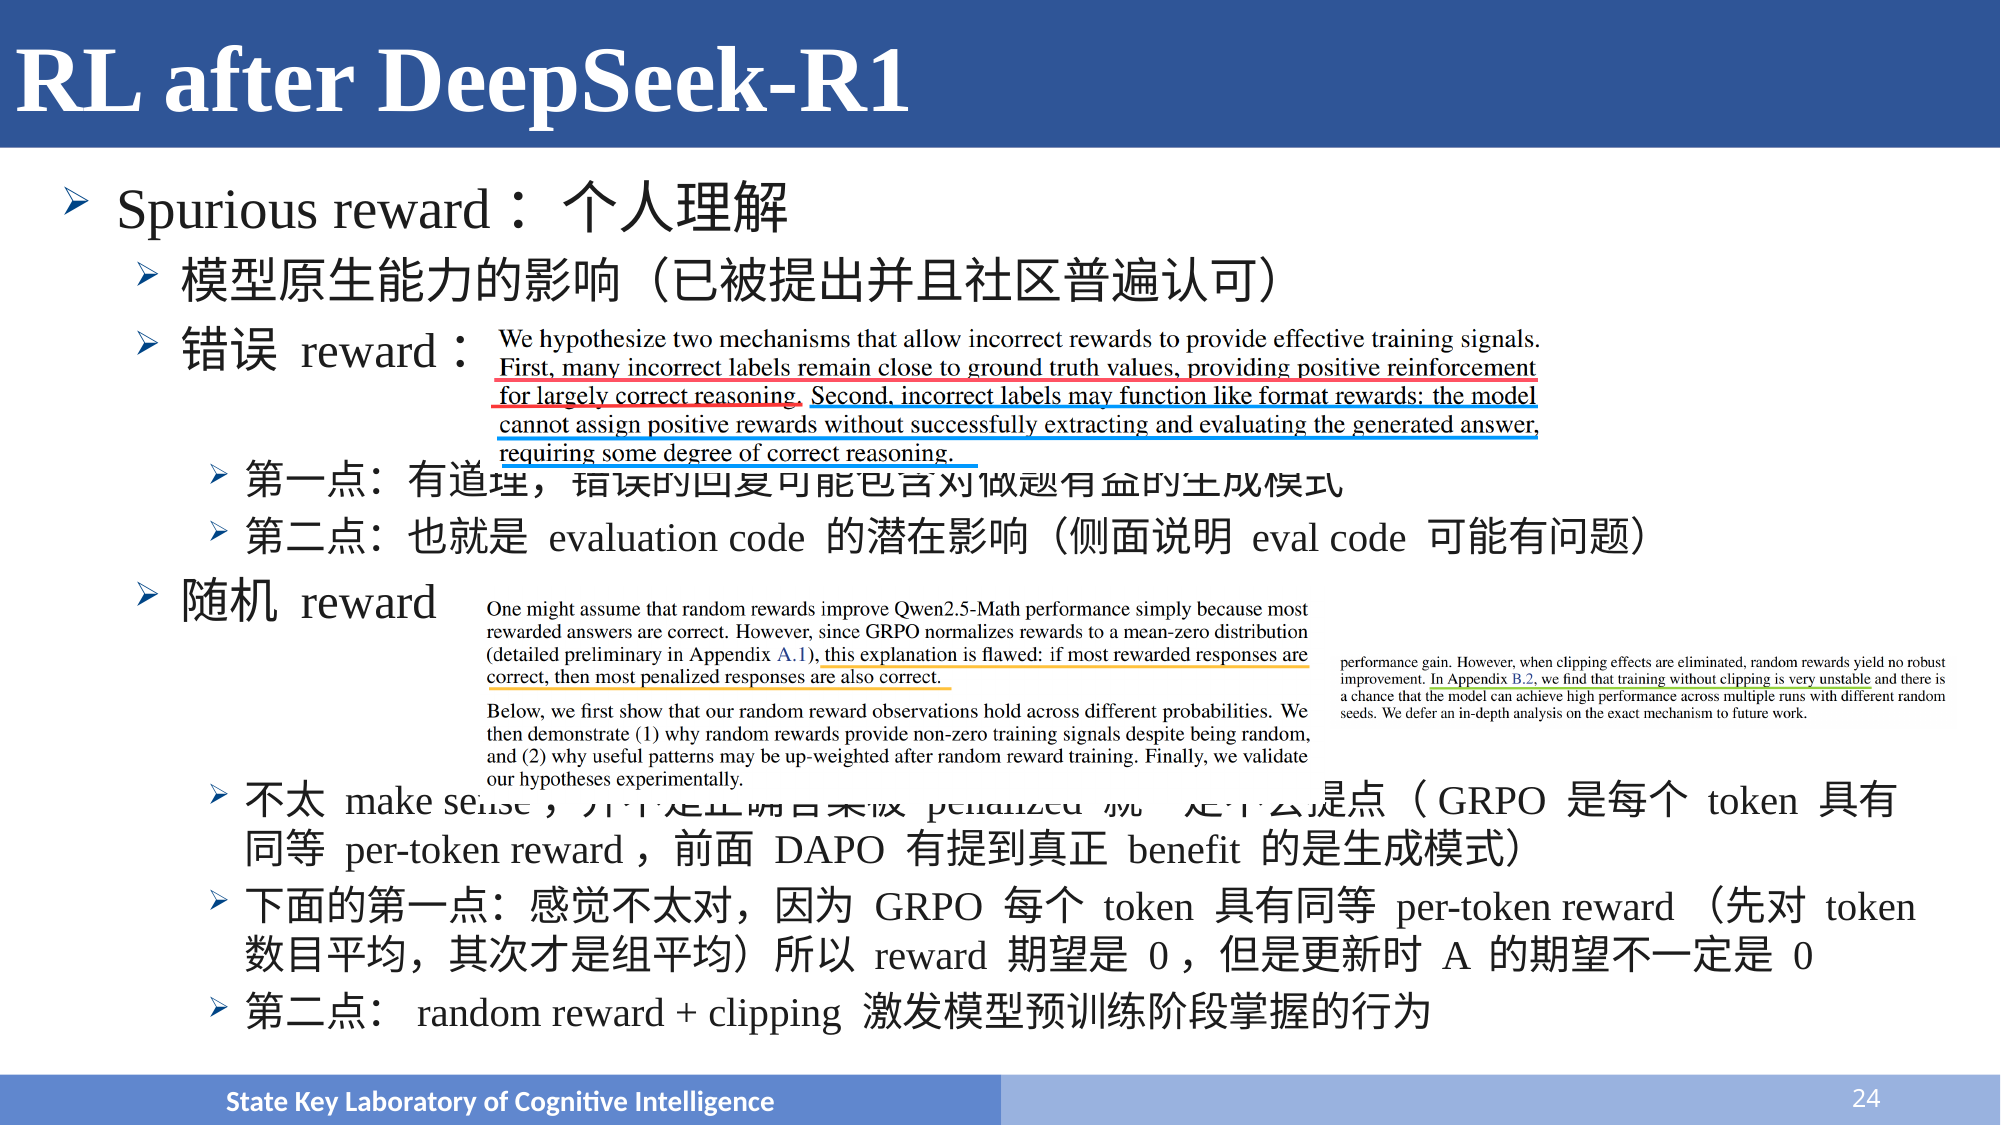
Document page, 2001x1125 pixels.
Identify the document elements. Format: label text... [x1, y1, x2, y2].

slide_number 24 [1775, 1078, 1881, 1123]
text_box State Key Laboratory of Cognitive Intelligence [0, 1074, 1001, 1125]
picture [480, 321, 1556, 473]
picture [480, 586, 1325, 804]
text_box RL after DeepSeek-R1 [0, 0, 2000, 148]
picture [1330, 656, 1957, 729]
text_box Spurious reward：个人理解 模型原生能力的影响（已被提出并且社区普遍认可） 错误 reward： 第一点：有道理，错误的回复可能包含对做题有益的生成模式 第二点：也就是 evaluation code 的潜在影响（侧面说明 eval code 可能有问题） 随机 reward 不太 make sense，并不是正确答案被 penalized 就一定不会提点（GRPO 是每个 token 具有同等 per-token reward，前面 DAPO 有提到真正 benefit 的是生成模式） 下面的第一点：感觉不太对，因为 GRPO 每个 token 具有同等 per-token reward（先对 token 数目平均，其次才是组平均）所以 reward 期望是 0，但是更新时 A 的期望不一定是 0 第二点：random reward + clipping 激发模型预训练阶段掌握的行为 [60, 171, 1940, 1078]
